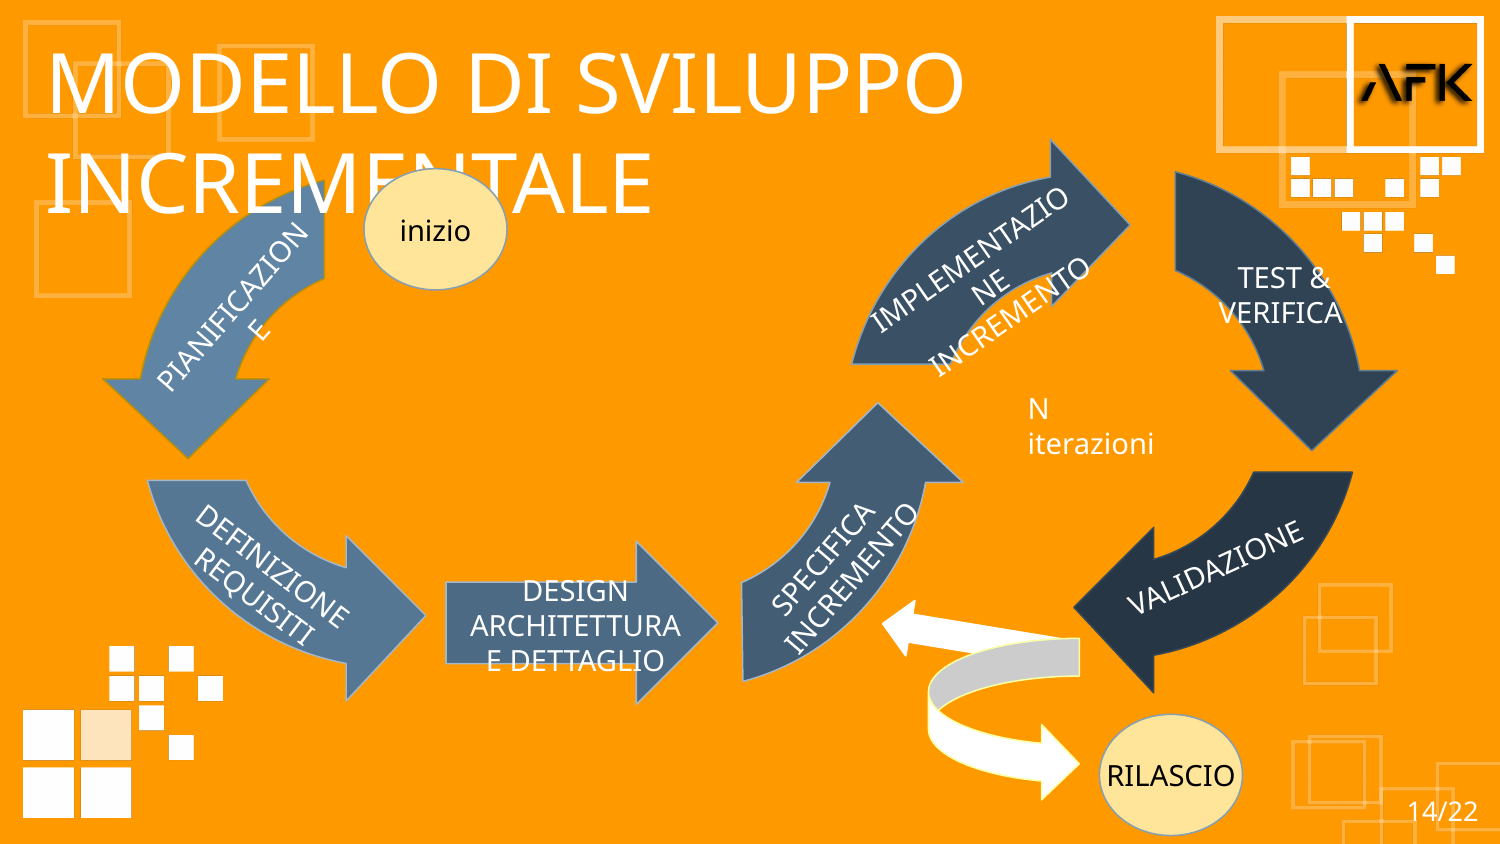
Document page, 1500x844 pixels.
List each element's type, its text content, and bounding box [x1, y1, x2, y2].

text_box RILASCIO [1041, 730, 1286, 820]
picture [23, 20, 315, 298]
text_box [102, 139, 1398, 705]
picture [1291, 583, 1500, 844]
text_box MODELLO DI SVILUPPO INCREMENTALE [0, 0, 1381, 151]
text_box [1122, 714, 1219, 730]
picture [1216, 16, 1484, 274]
text_box [1123, 820, 1219, 836]
picture [22, 646, 224, 819]
text_box [928, 713, 1080, 800]
